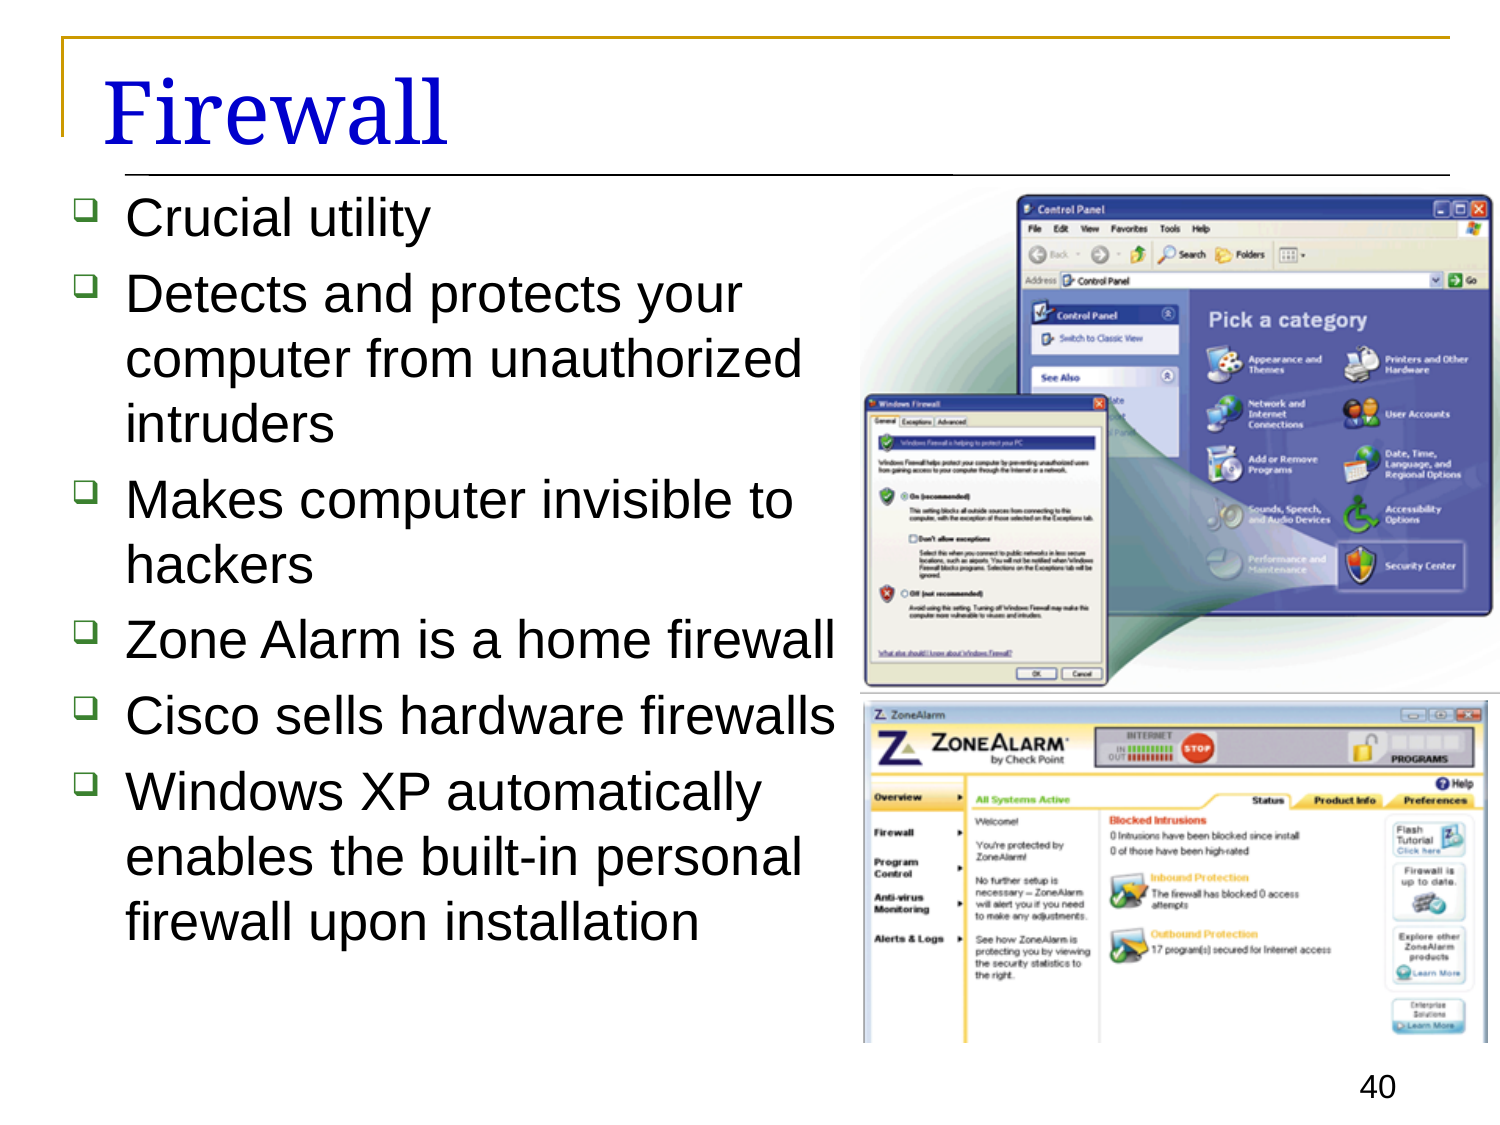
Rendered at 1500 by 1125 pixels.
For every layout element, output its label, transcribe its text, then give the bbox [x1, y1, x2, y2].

title Firewall [87, 49, 1451, 185]
picture [862, 699, 1488, 1043]
picture [860, 187, 1500, 694]
list Crucial utility Detects and protects your computer from unauthorized intruders Makes computer invisible to hackers Zone Alarm is a home firewall Cisco sells hardware firewalls Windows XP automatically enables the built-in personal firewall upon installation [0, 174, 876, 1101]
